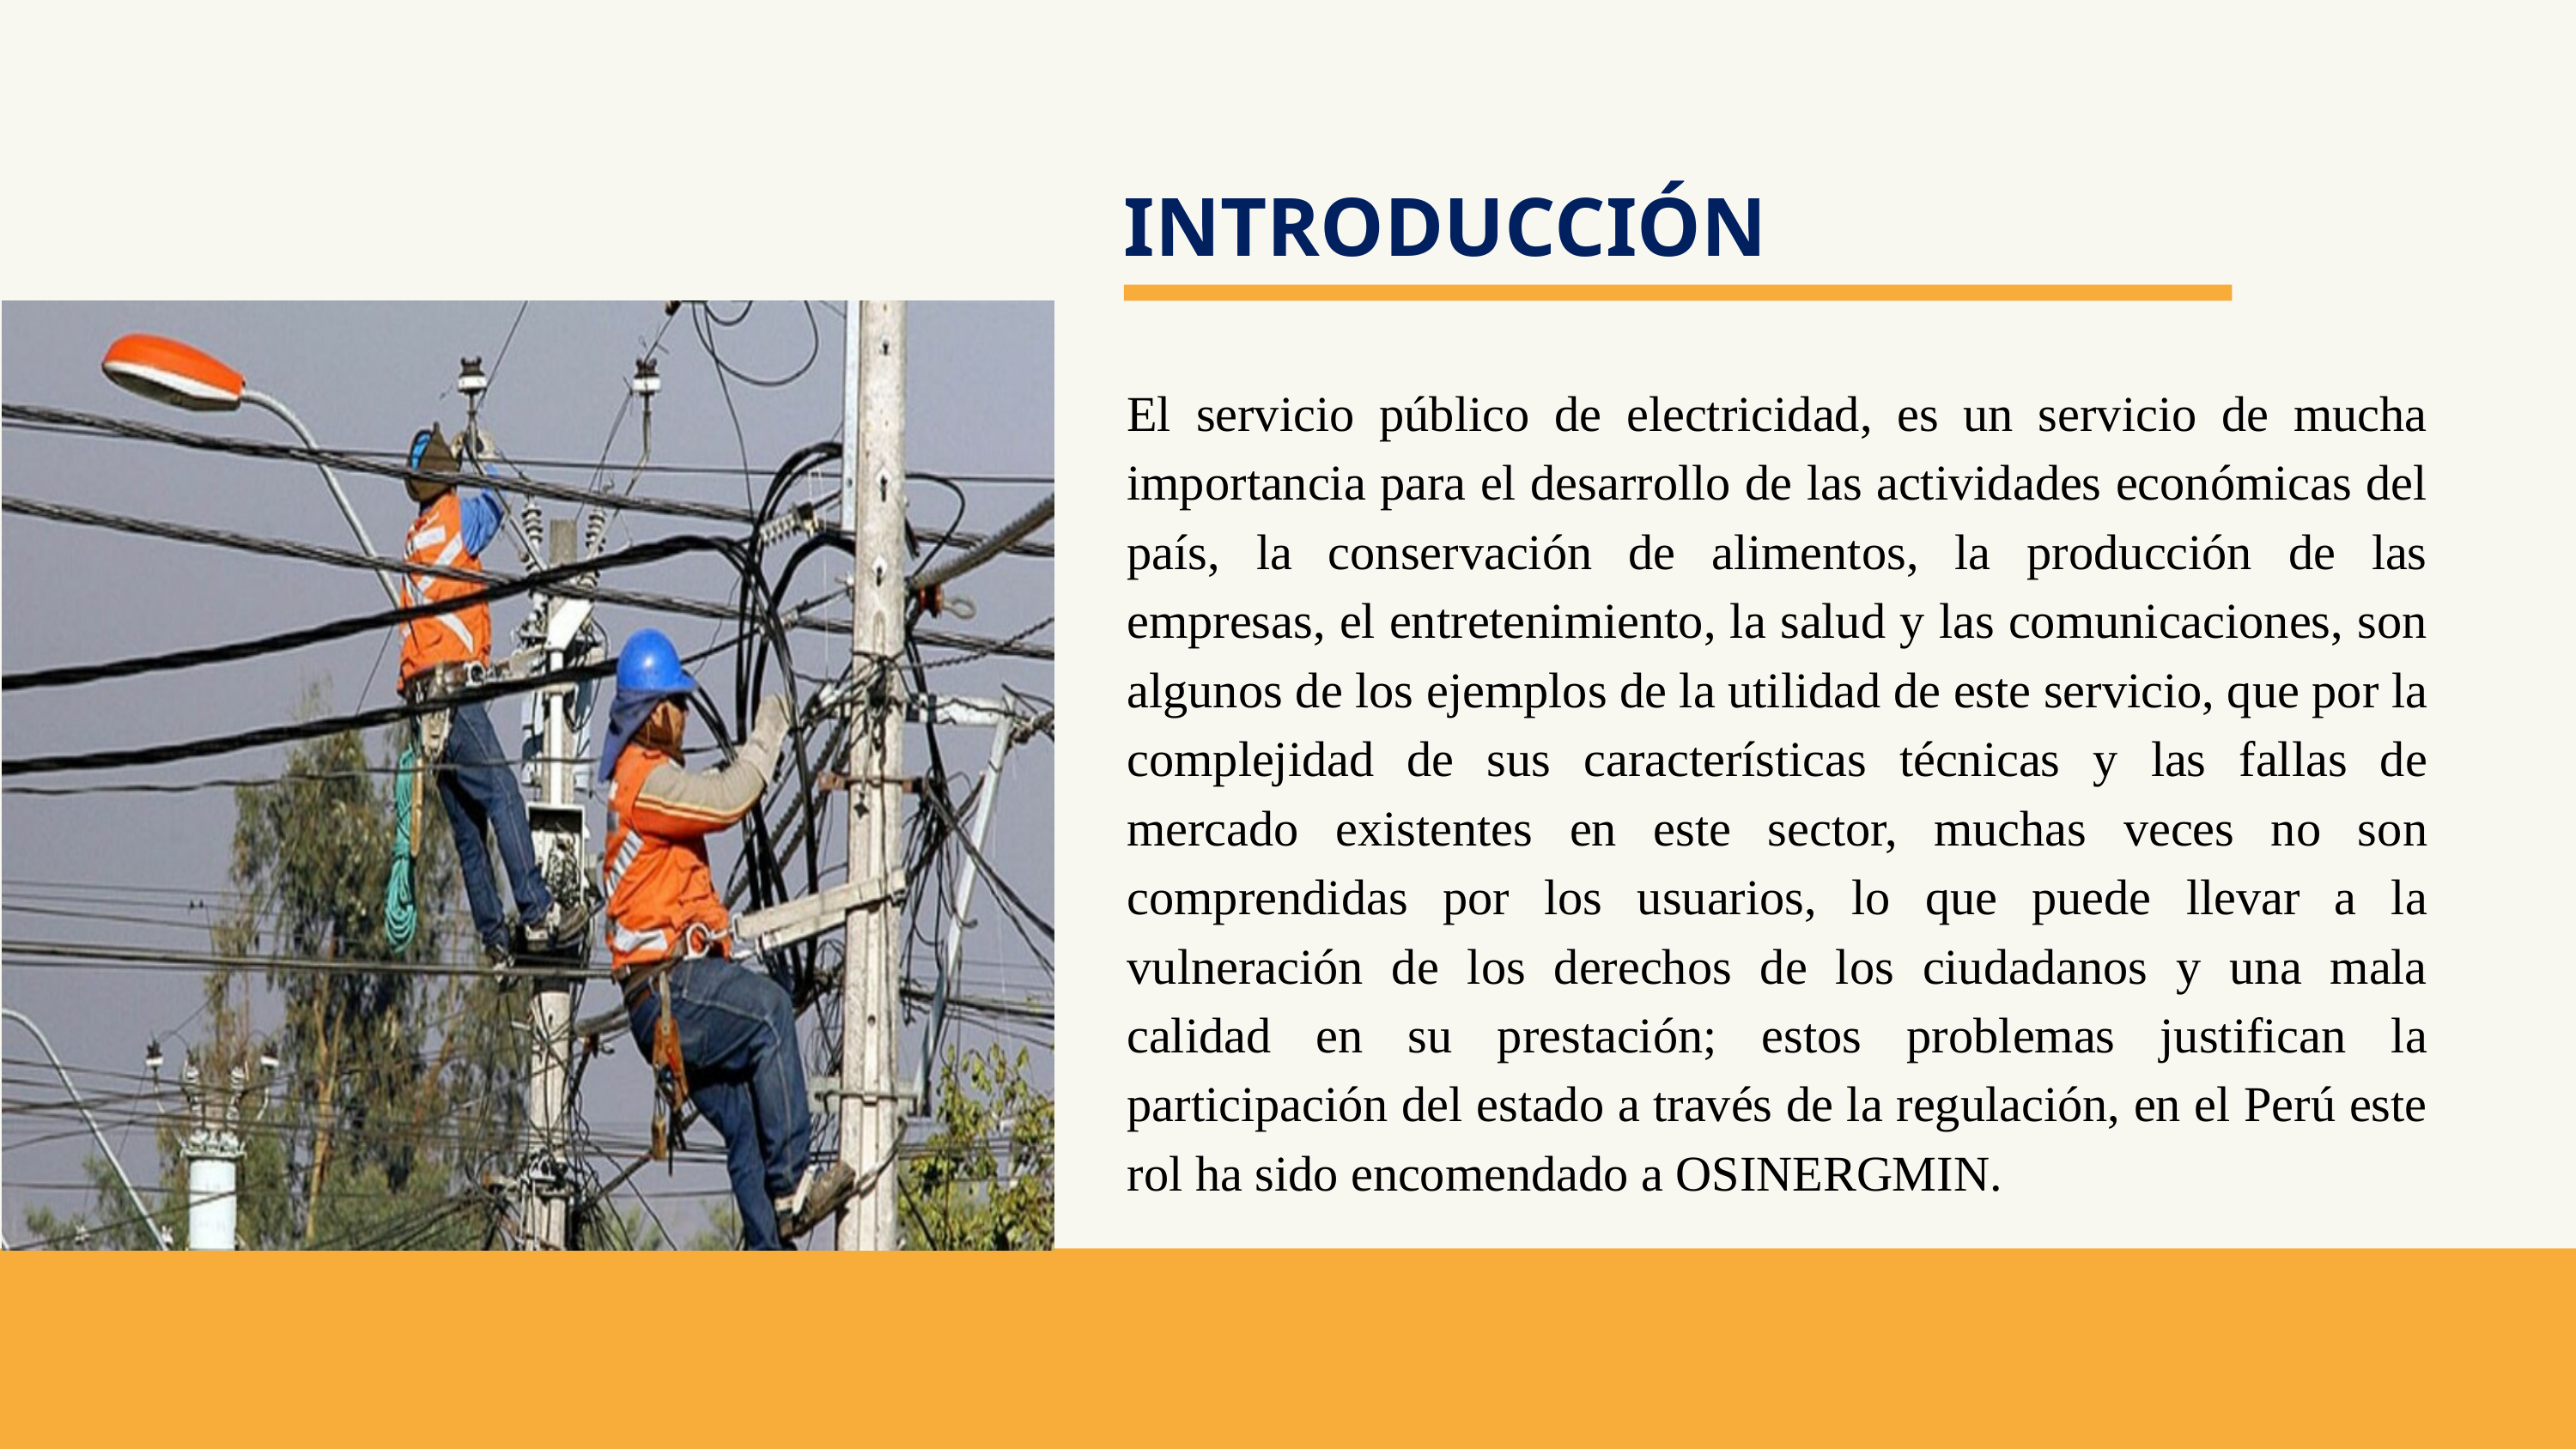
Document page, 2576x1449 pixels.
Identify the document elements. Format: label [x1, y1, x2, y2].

text_box [1123, 136, 2432, 1004]
text_box [0, 1248, 2576, 1449]
picture [1, 300, 1054, 1252]
